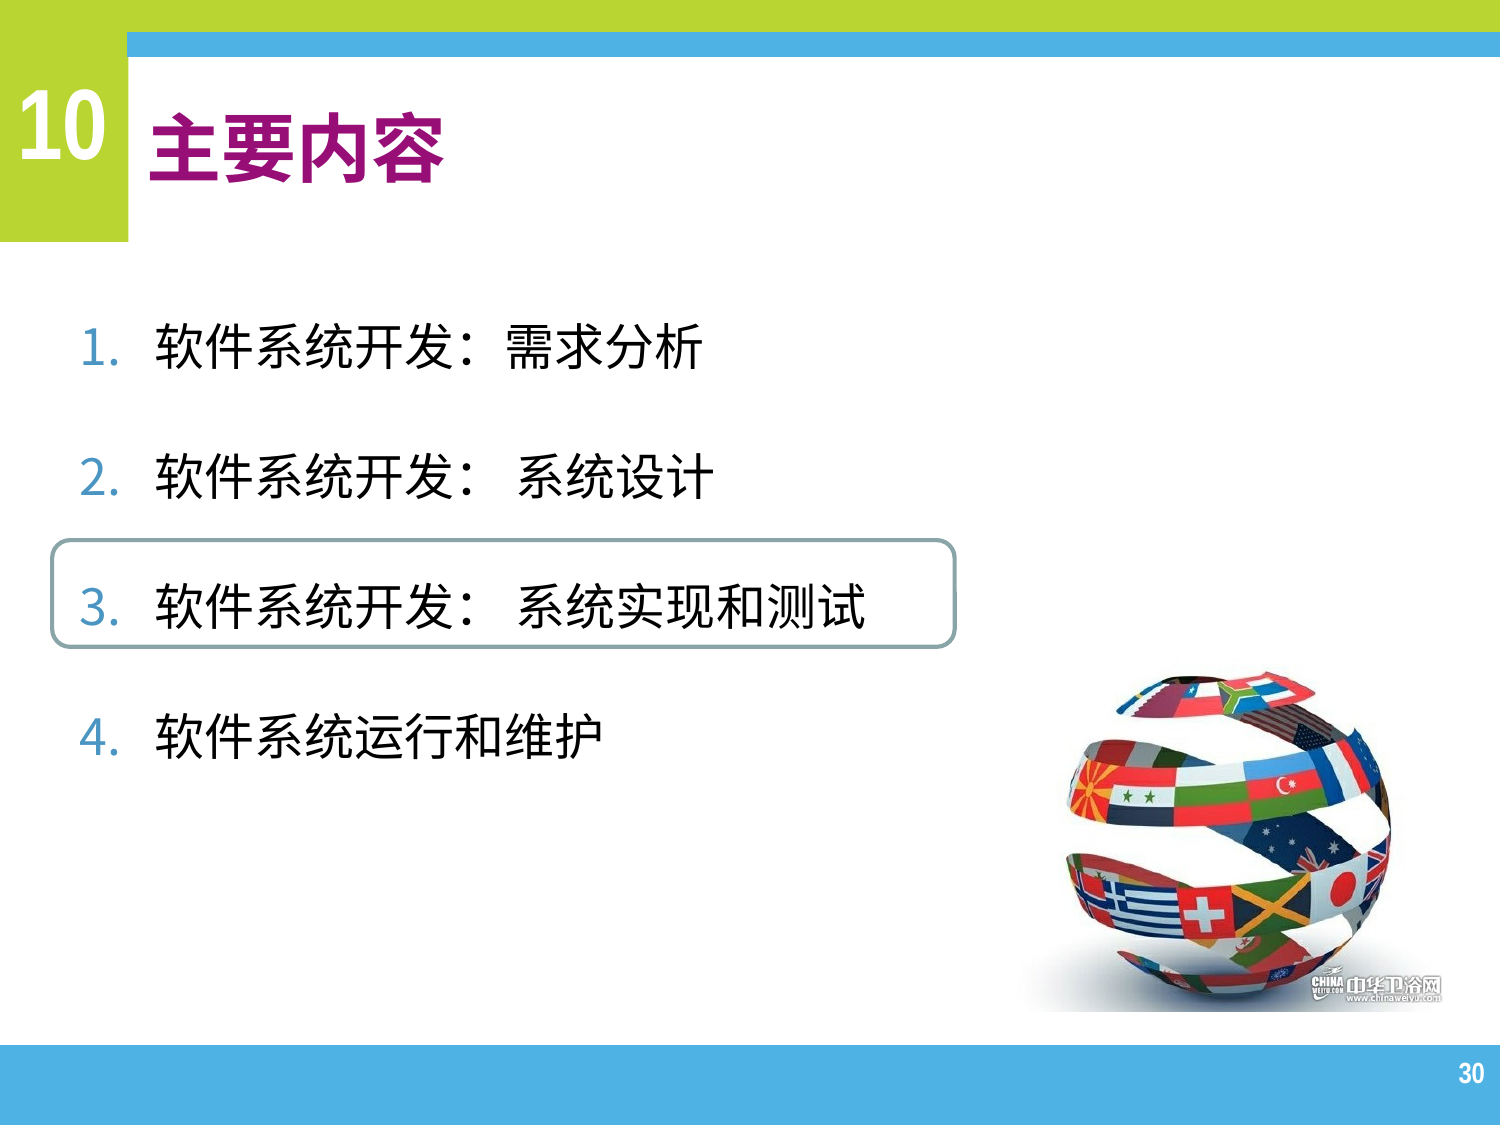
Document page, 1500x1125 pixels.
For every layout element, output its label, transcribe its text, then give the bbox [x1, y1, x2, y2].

text_box [50, 538, 957, 649]
list 软件系统开发：需求分析 软件系统开发： 系统设计 软件系统开发： 系统实现和测试 软件系统运行和维护 [64, 247, 1500, 1006]
title 主要内容 [131, 60, 1500, 234]
slide_number 30 [1149, 1046, 1500, 1125]
picture [1015, 649, 1452, 1012]
